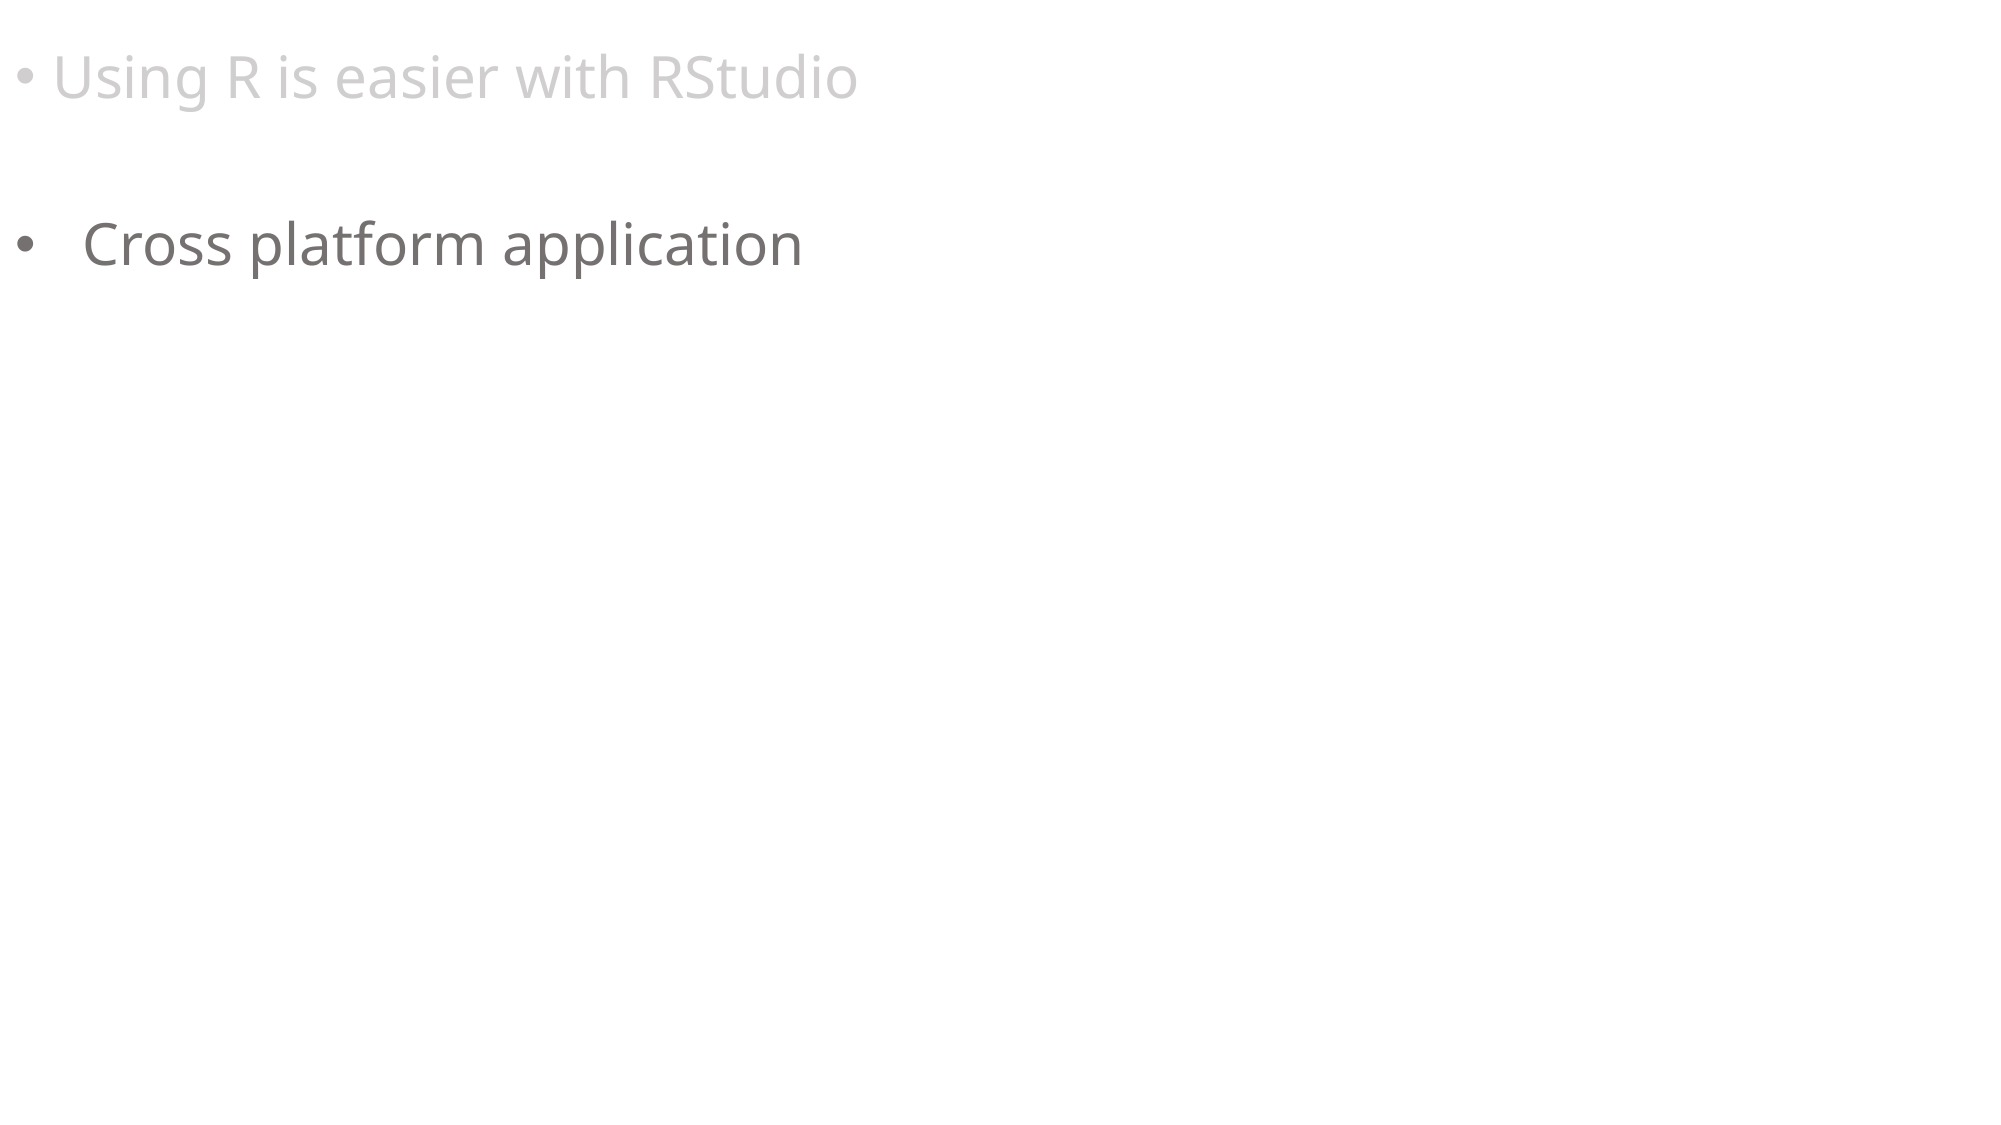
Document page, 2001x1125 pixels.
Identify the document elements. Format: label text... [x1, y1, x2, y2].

list Using R is easier with RStudio Cross platform application [0, 40, 1863, 1116]
